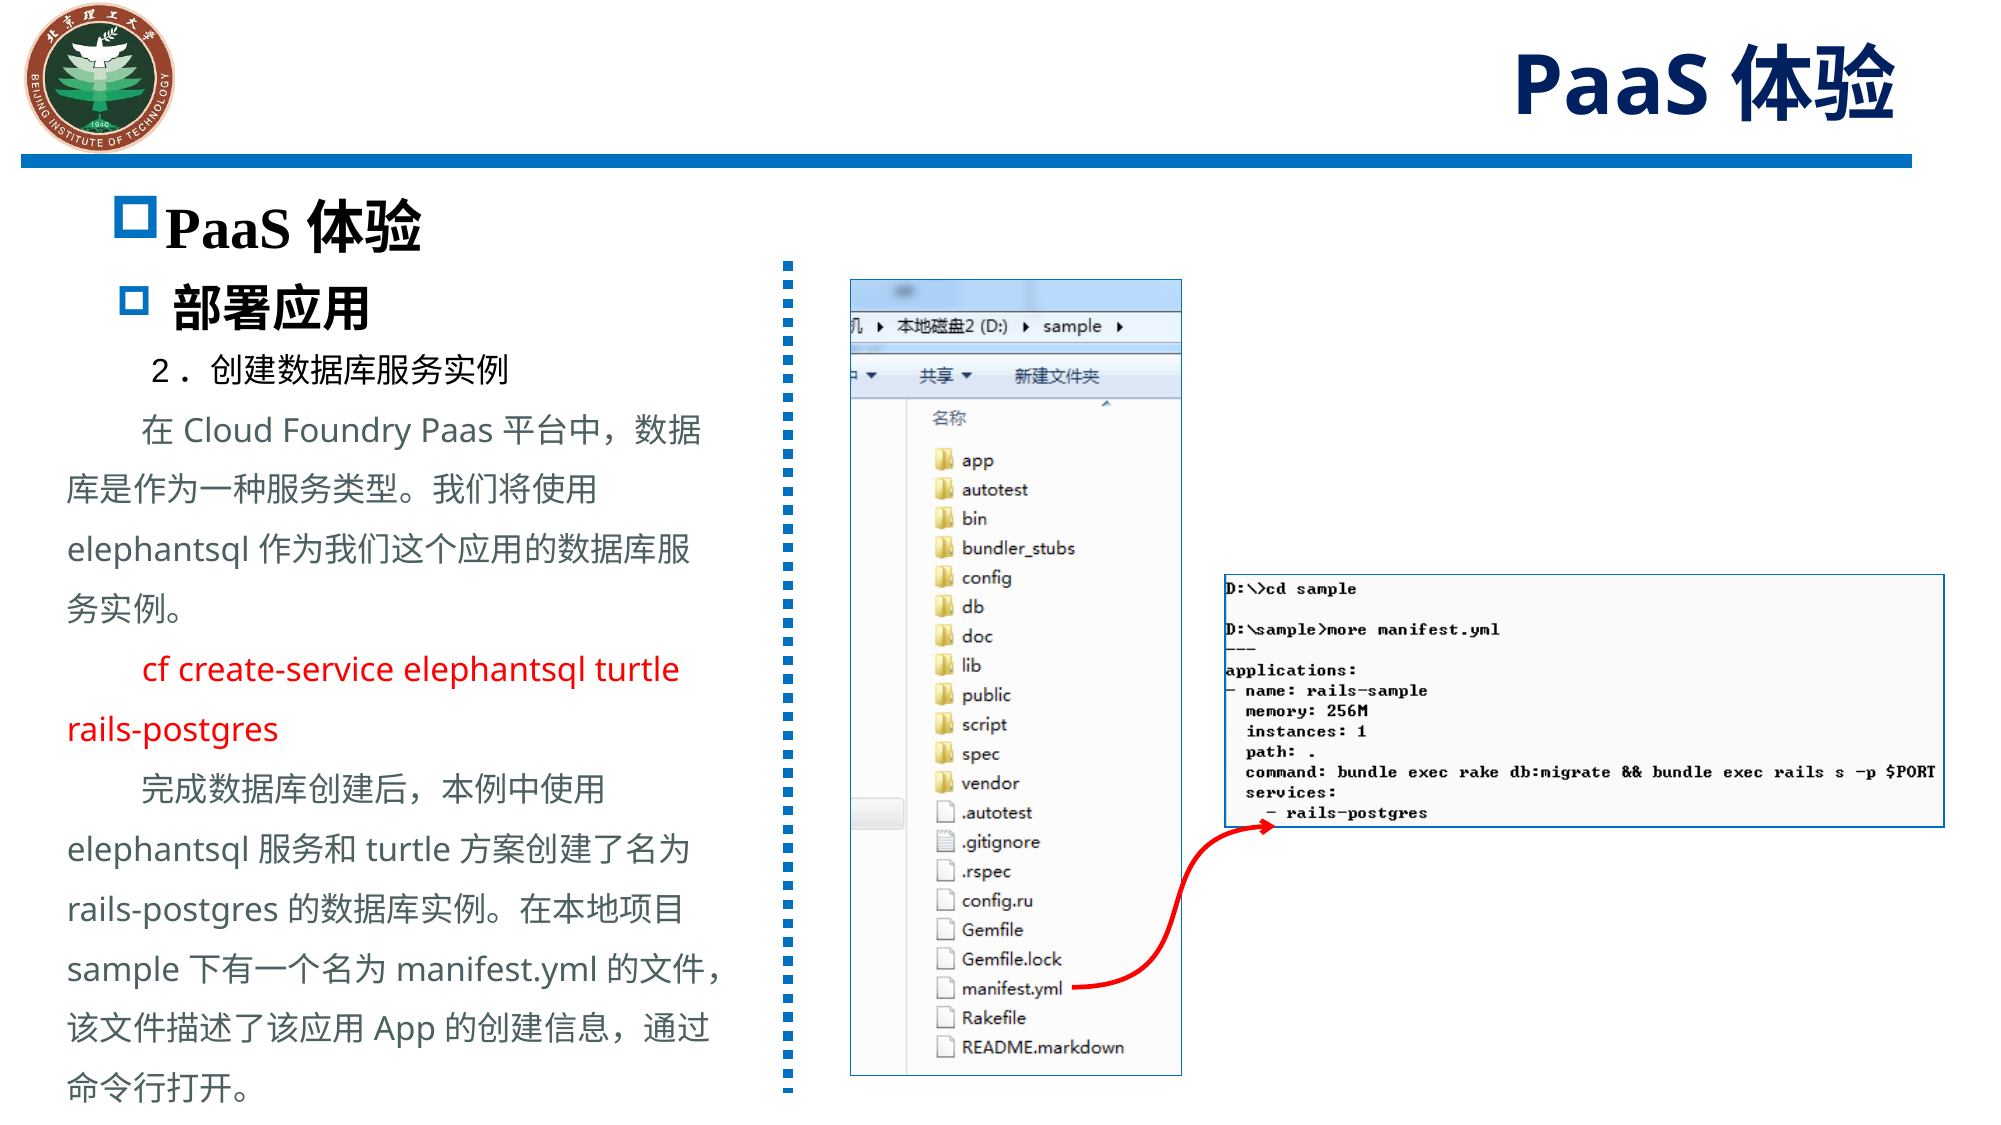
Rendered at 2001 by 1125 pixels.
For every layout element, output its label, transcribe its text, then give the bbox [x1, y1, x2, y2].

picture [850, 279, 1182, 1076]
text_box 部署应用 [101, 268, 388, 321]
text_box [1071, 826, 1276, 988]
text_box [21, 154, 1912, 168]
text_box 2．创建数据库服务实例 在Cloud Foundry Paas平台中，数据库是作为一种服务类型。我们将使用elephantsql作为我们这个应用的数据库服务实例。 cf create-service elephantsql turtle rails-postgres 完成数据库创建后，本例中使用elephantsql服务和turtle方案创建了名为rails-postgres的数据库实例。在本地项目sample下有一个名为manifest.yml的文件，该文件描述了该应用App的创建信息，通过命令行打开。 [52, 321, 728, 1115]
picture [21, 0, 178, 156]
picture [1225, 575, 1944, 827]
text_box PaaS体验 [962, 51, 1912, 139]
text_box PaaS体验 [94, 182, 438, 268]
